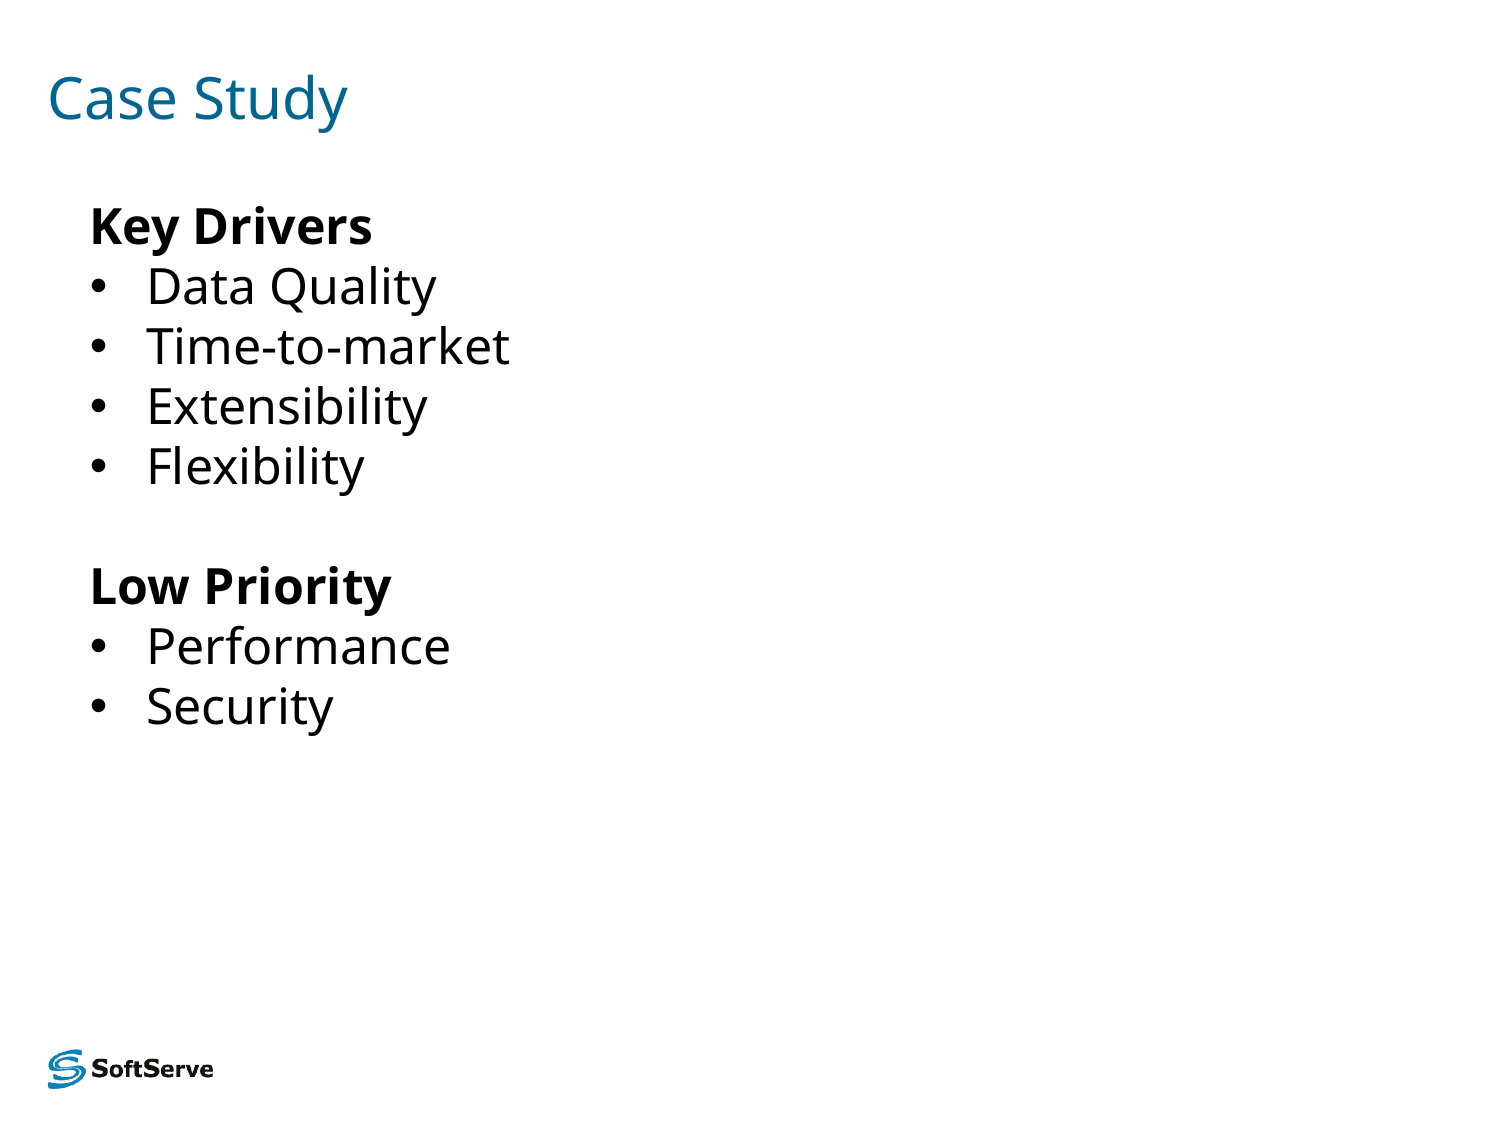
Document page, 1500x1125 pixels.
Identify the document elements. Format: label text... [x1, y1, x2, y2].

text_box Key Drivers Data Quality Time-to-market Extensibility Flexibility Low Priority Performance Security [75, 187, 1450, 743]
title Case Study [47, 60, 986, 132]
picture [47, 1049, 213, 1089]
